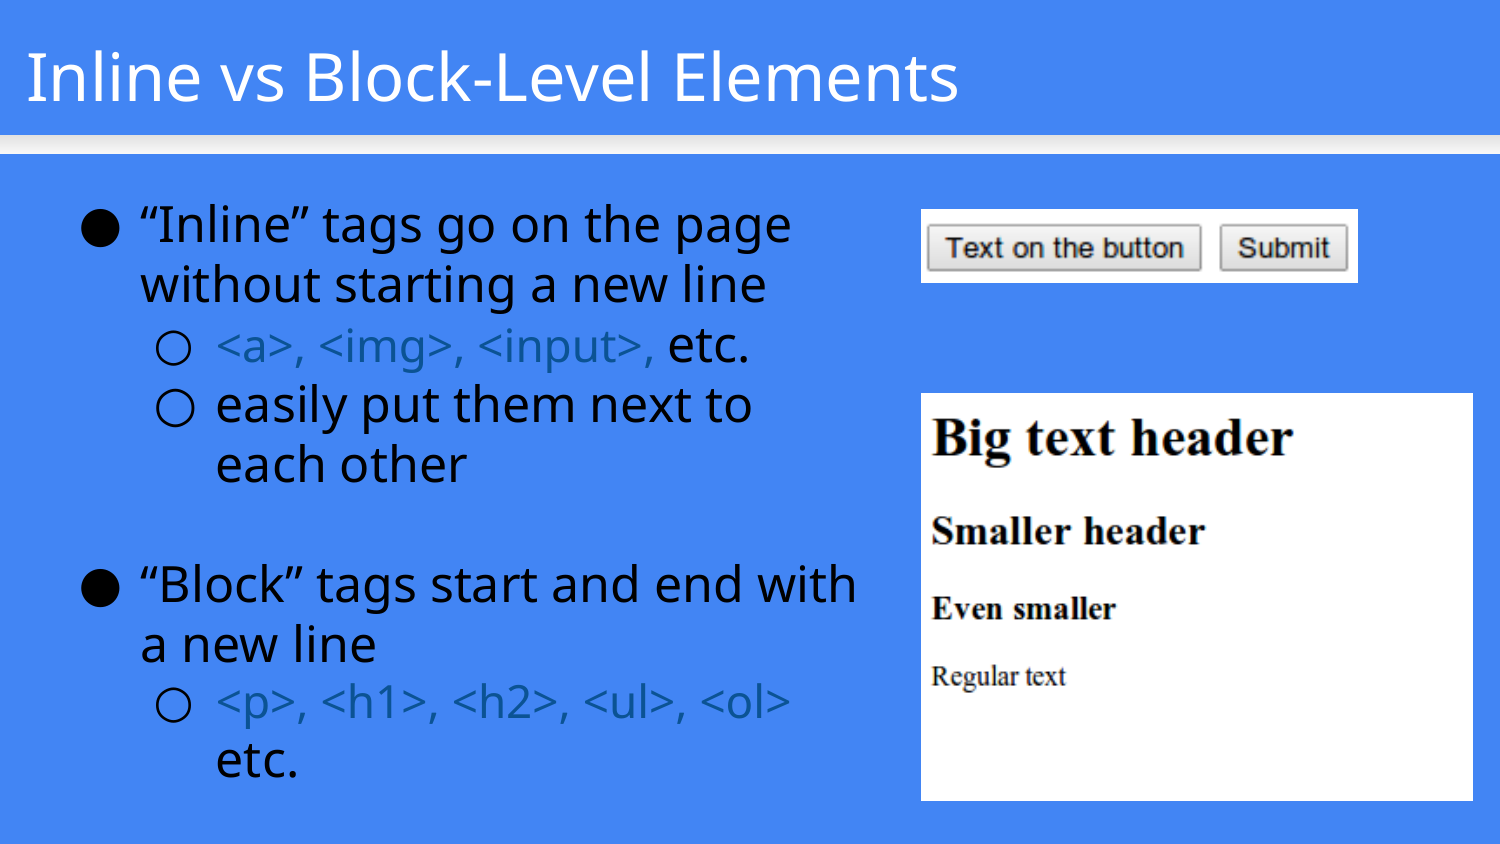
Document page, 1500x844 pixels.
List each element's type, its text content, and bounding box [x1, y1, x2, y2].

picture [920, 208, 1359, 283]
picture [920, 393, 1473, 801]
text_box Inline vs Block-Level Elements [11, 11, 1361, 138]
text_box “Inline” tags go on the page without starting a new line <a>, <img>, <input>, etc. easily put them next to each other “Block” tags start and end with a new line <p>, <h1>, <h2>, <ul>, <ol> etc. [51, 177, 883, 844]
